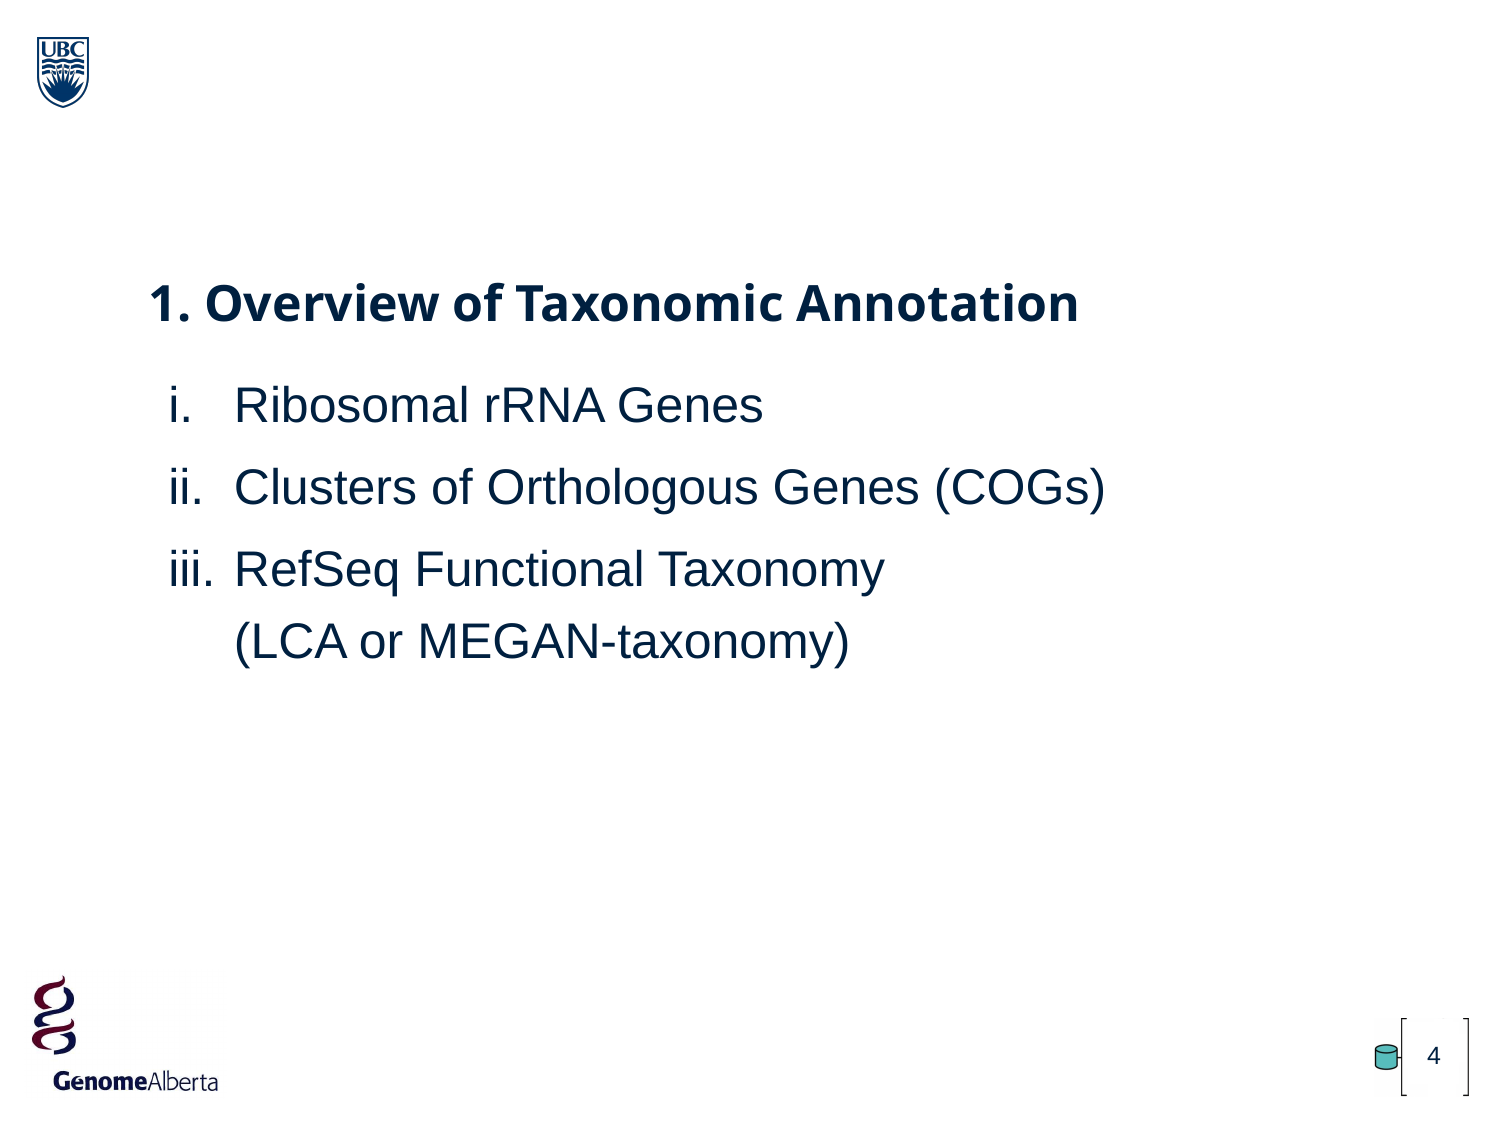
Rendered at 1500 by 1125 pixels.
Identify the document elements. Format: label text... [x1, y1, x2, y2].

slide_number 4 [1399, 1018, 1469, 1091]
list 1. Overview of Taxonomic Annotation [133, 263, 1375, 353]
picture [21, 966, 229, 1103]
picture [37, 37, 89, 108]
text_box Ribosomal rRNA Genes Clusters of Orthologous Genes (COGs) RefSeq Functional Taxonomy (LCA or MEGAN-taxonomy) [153, 352, 1395, 775]
picture [1374, 1018, 1469, 1097]
